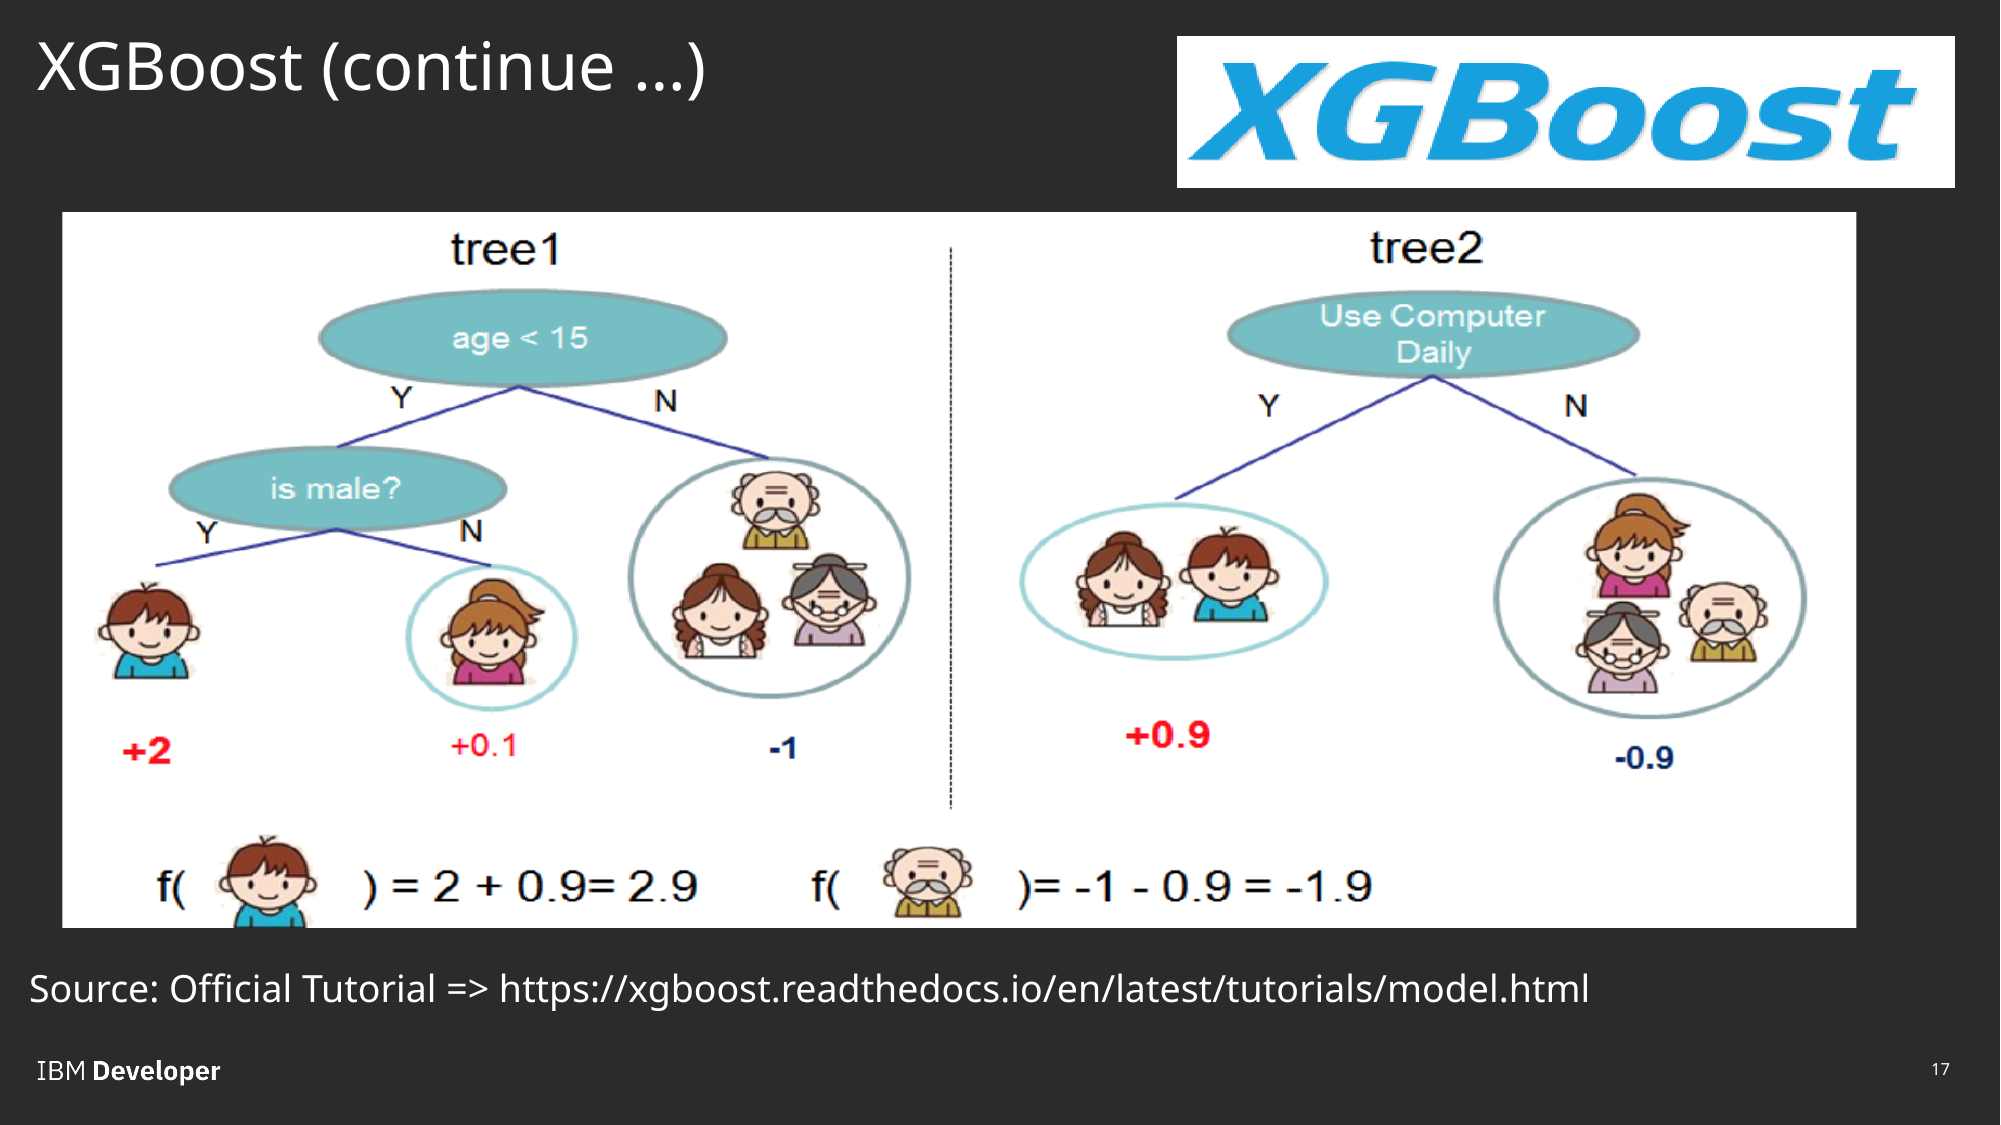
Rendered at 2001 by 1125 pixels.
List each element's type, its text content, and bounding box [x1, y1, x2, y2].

title XGBoost (continue …) [0, 0, 2000, 283]
picture [0, 1023, 258, 1118]
picture [1177, 35, 1955, 188]
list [62, 212, 1857, 928]
slide_number 17 [1500, 1055, 1950, 1086]
text_box Source: Official Tutorial => https://xgboost.readthedocs.io/en/latest/tutorials/model.html [14, 957, 1607, 1017]
